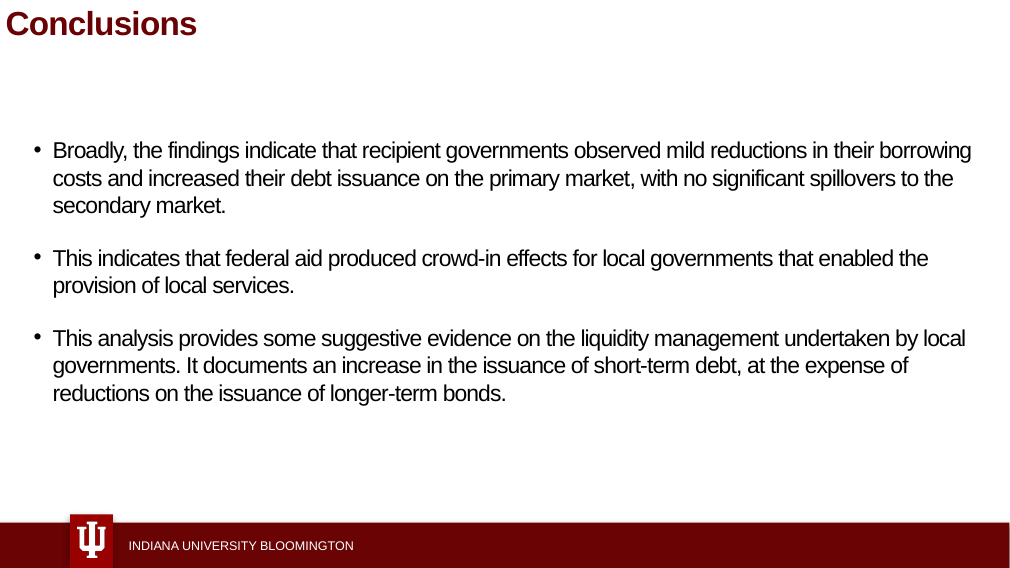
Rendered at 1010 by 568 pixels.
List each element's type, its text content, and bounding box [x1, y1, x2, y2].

text_box Broadly, the findings indicate that recipient governments observed mild reductions in their borrowing costs and increased their debt issuance on the primary market, with no significant spillovers to the secondary market. This indicates that federal aid produced crowd-in effects for local governments that enabled the provision of local services. This analysis provides some suggestive evidence on the liquidity management undertaken by local governments. It documents an increase in the issuance of short-term debt, at the expense of reductions on the issuance of longer-term bonds. [25, 133, 988, 406]
text_box Conclusions [3, 0, 1010, 42]
